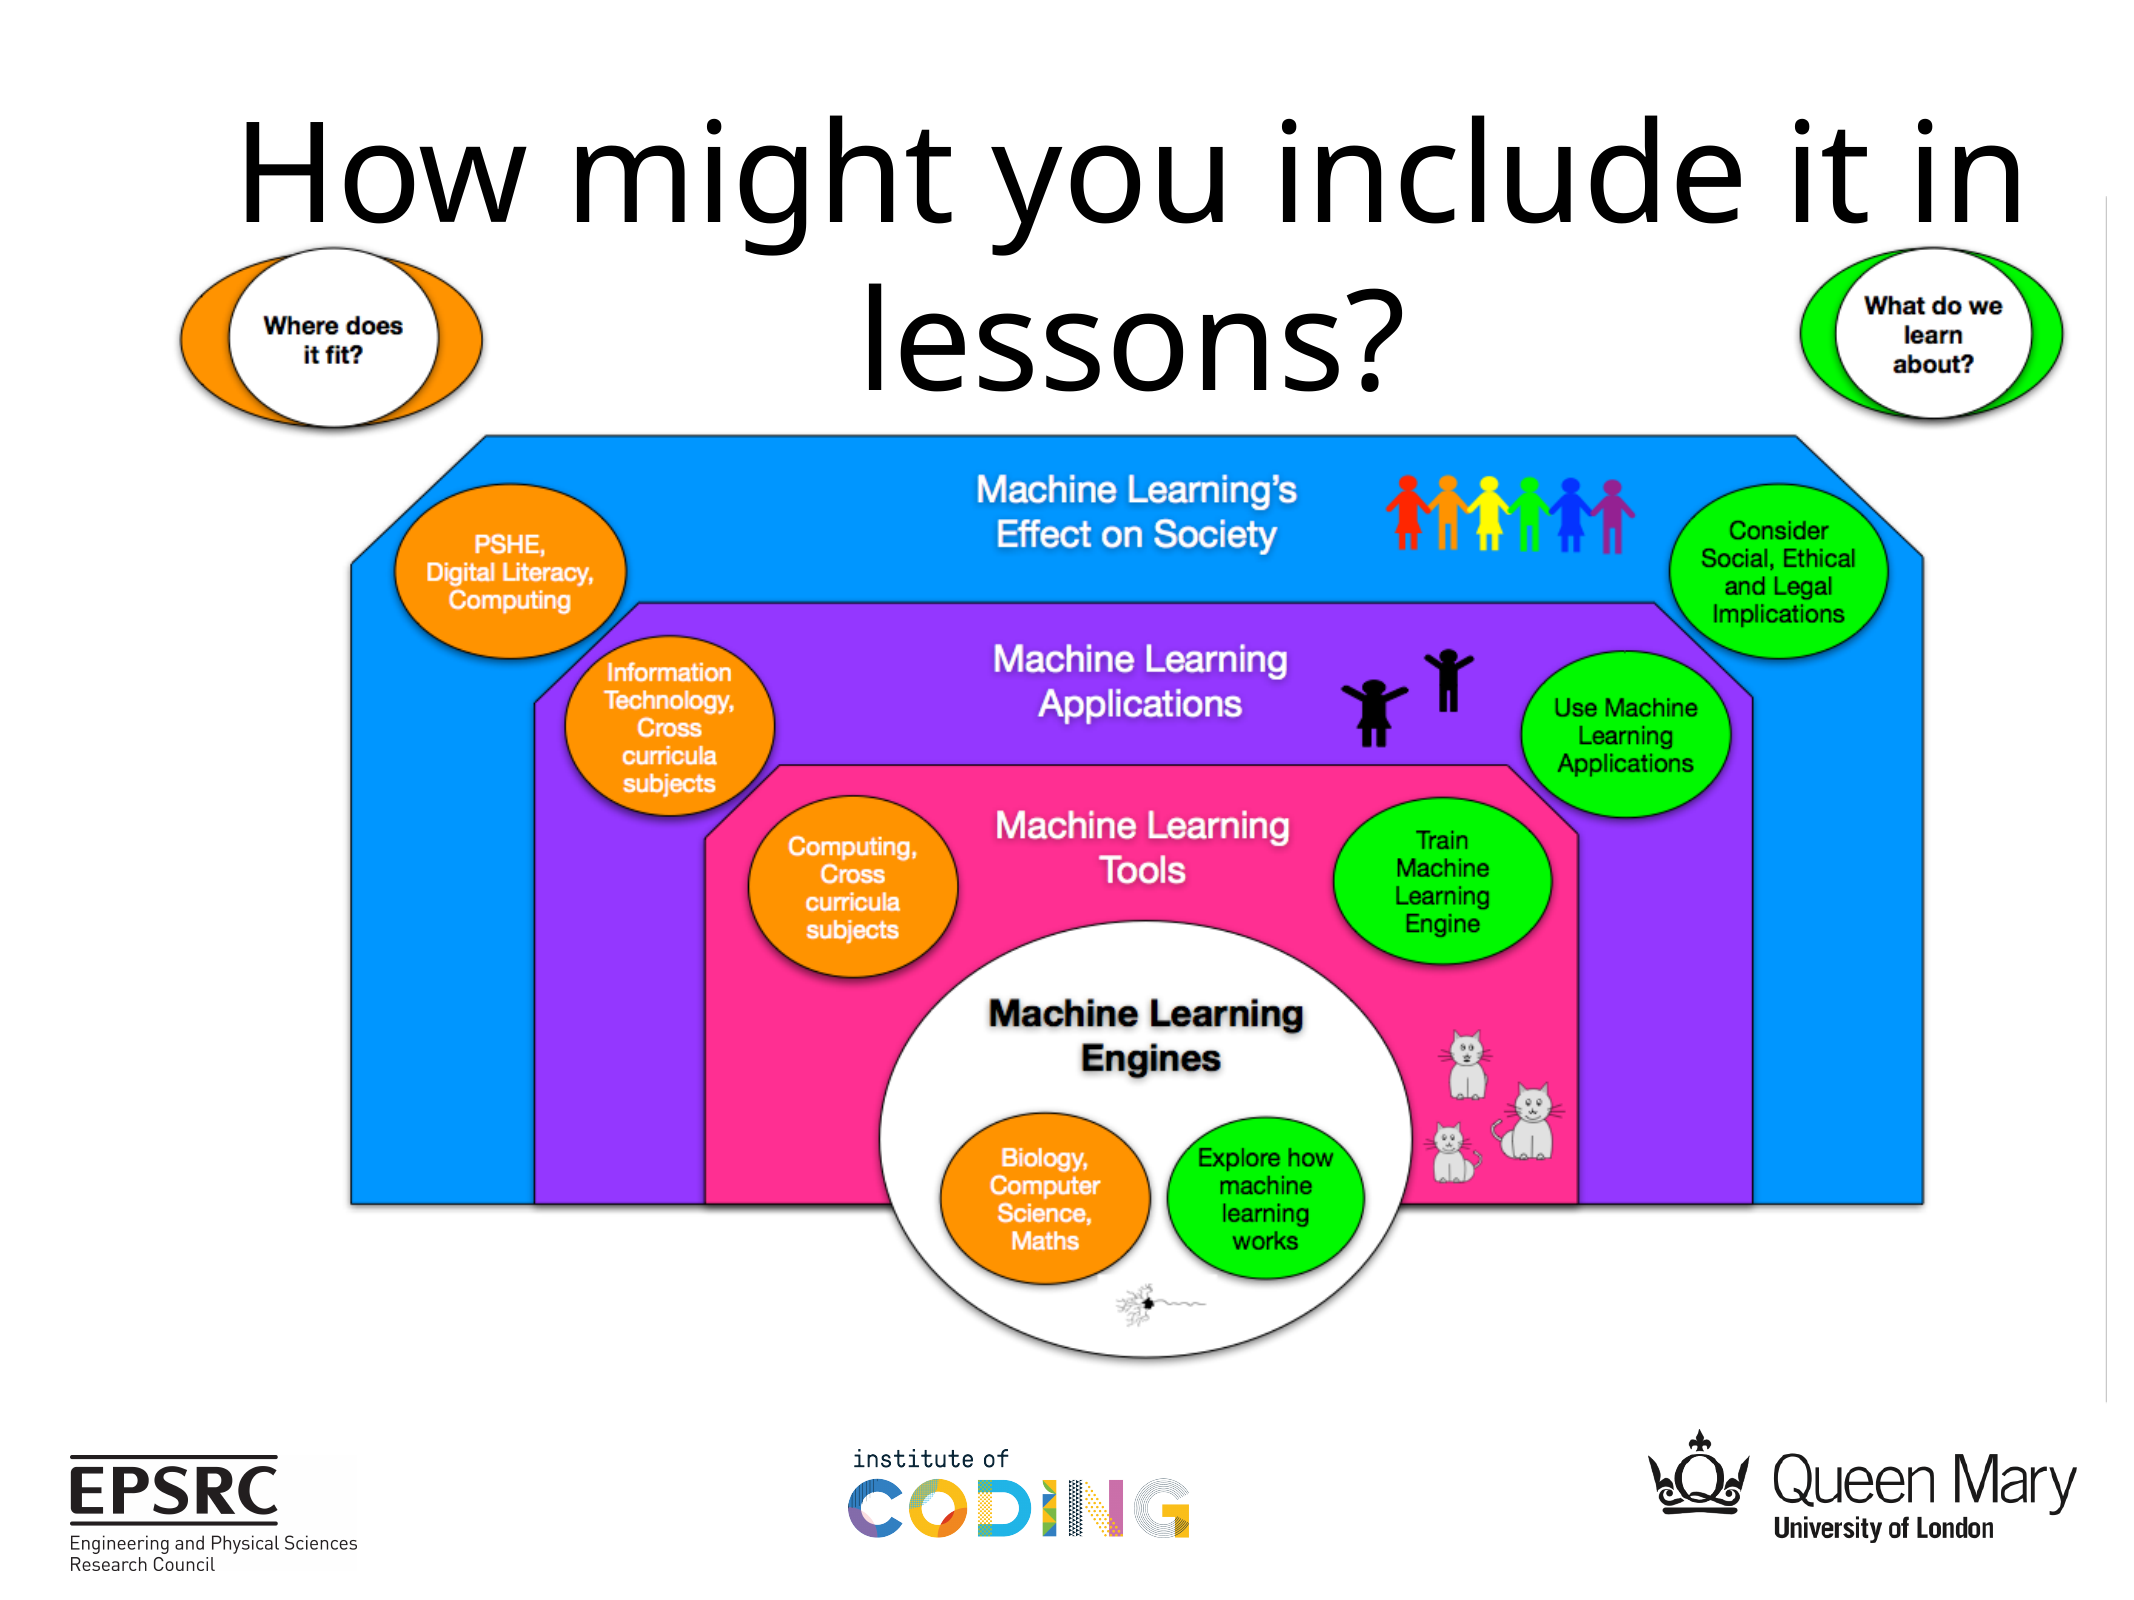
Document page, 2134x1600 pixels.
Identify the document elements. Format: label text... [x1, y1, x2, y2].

picture [155, 196, 2108, 1404]
picture [847, 1449, 1189, 1538]
title How might you include it in lessons? [220, 72, 2043, 189]
picture [1648, 1427, 2078, 1543]
picture [69, 1455, 357, 1571]
